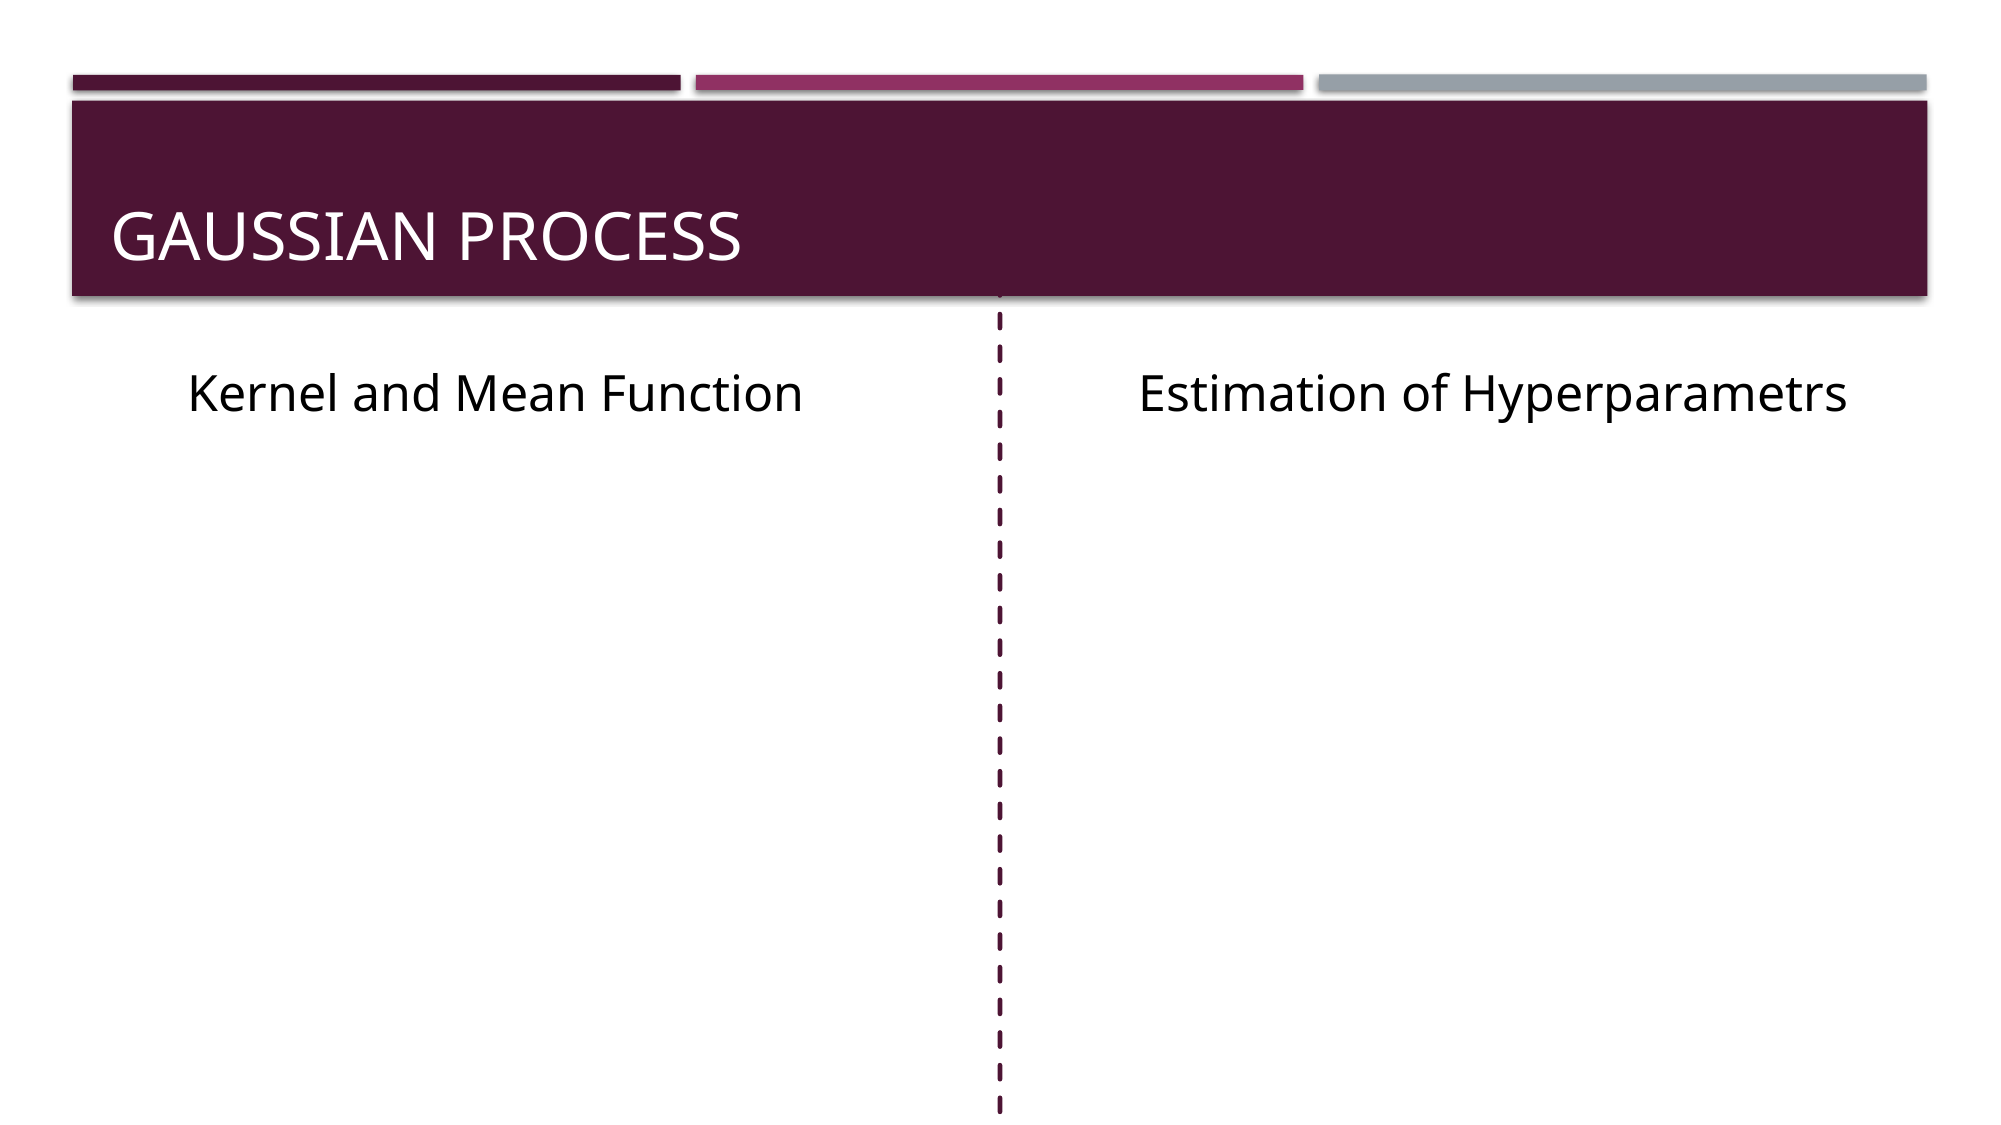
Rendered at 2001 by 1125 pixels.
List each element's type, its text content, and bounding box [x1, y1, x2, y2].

text_box Kernel and Mean Function [172, 353, 820, 429]
text_box Estimation of Hyperparametrs [1123, 353, 1864, 429]
title Gaussian Process [95, 115, 1905, 282]
